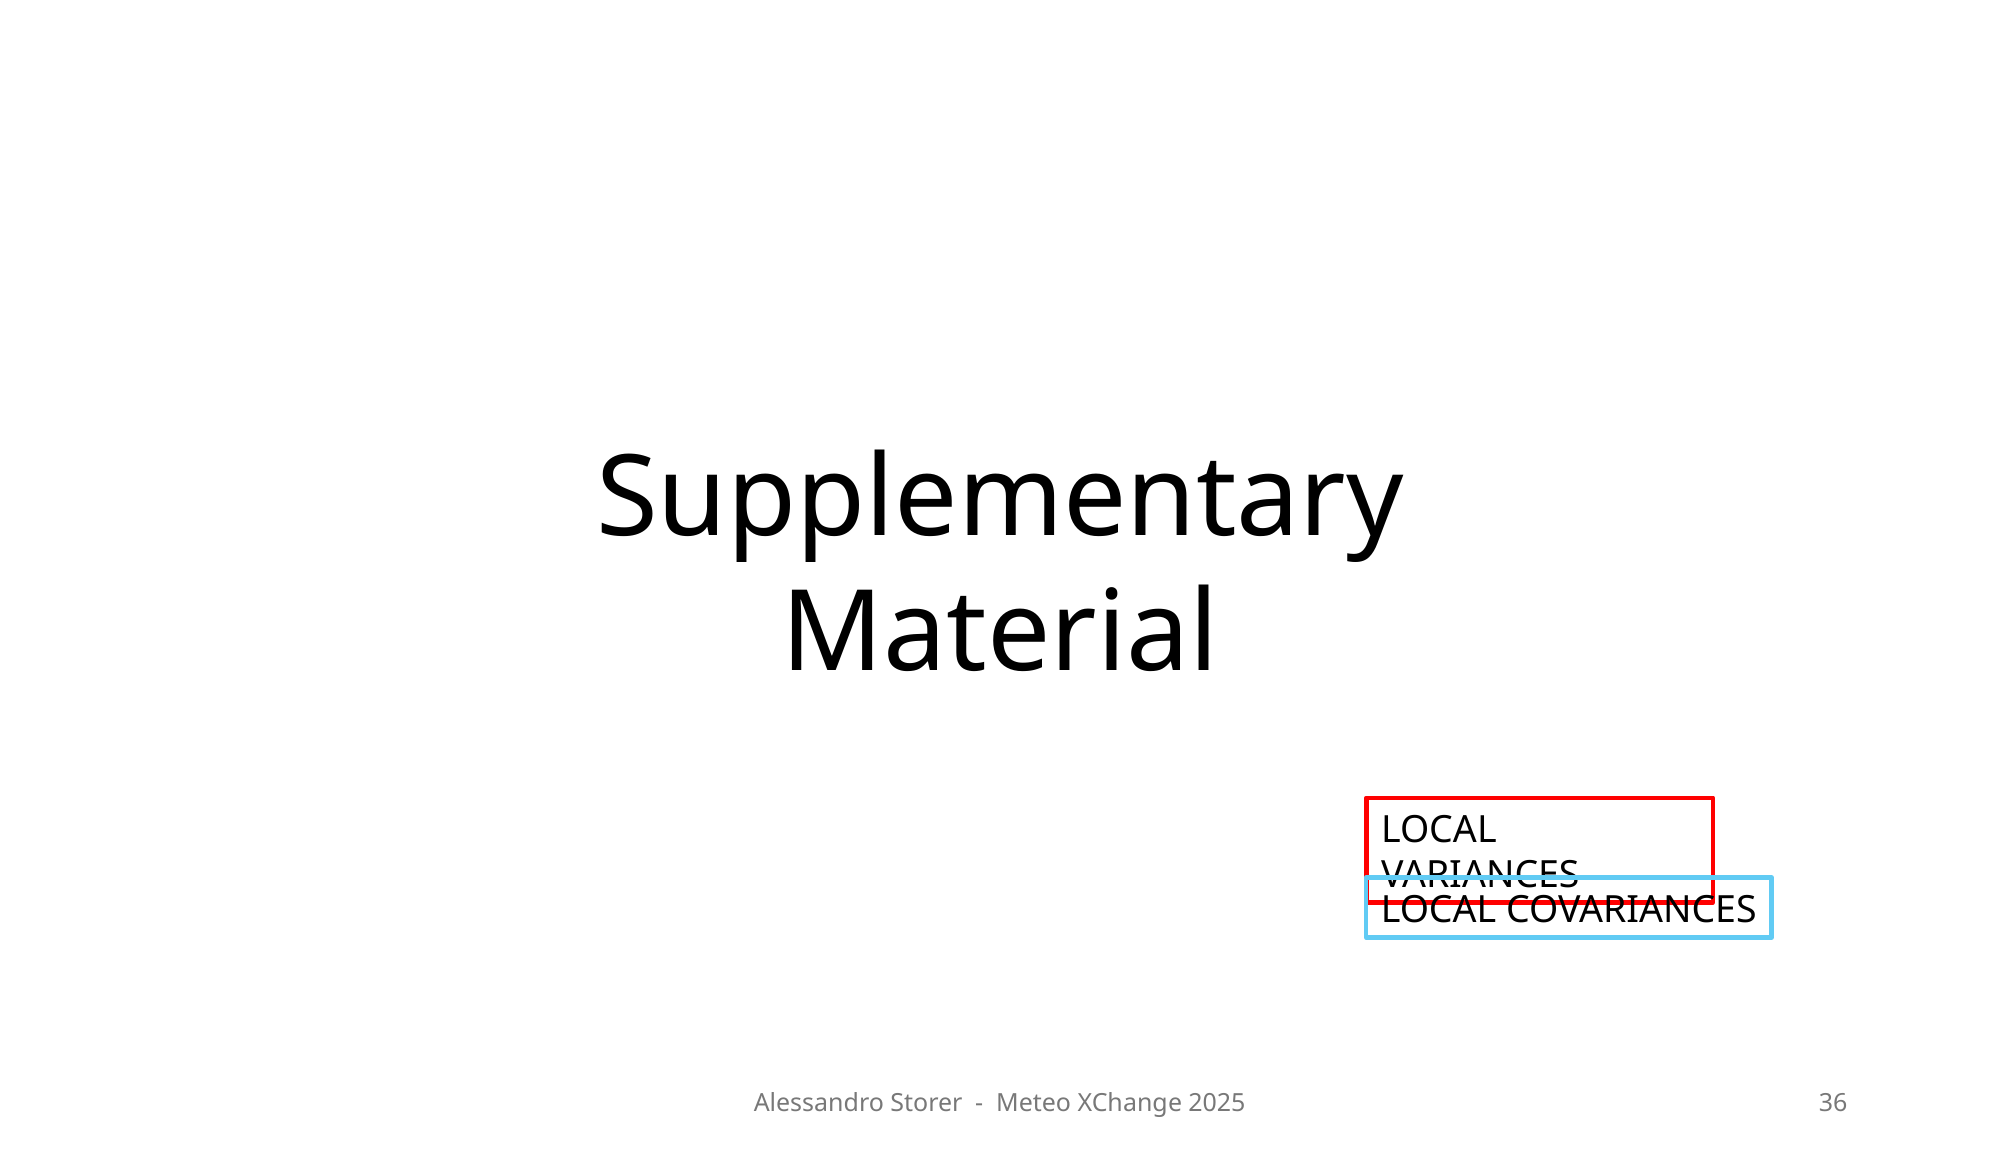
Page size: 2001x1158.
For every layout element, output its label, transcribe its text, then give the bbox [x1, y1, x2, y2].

slide_number 36 [1412, 1072, 1863, 1135]
text_box Supplementary Material [493, 415, 1507, 701]
text_box LOCAL VARIANCES [1366, 797, 1713, 877]
text_box LOCAL COVARIANCES [1366, 877, 1772, 938]
footer Alessandro Storer - Meteo XChange 2025 [662, 1072, 1338, 1135]
